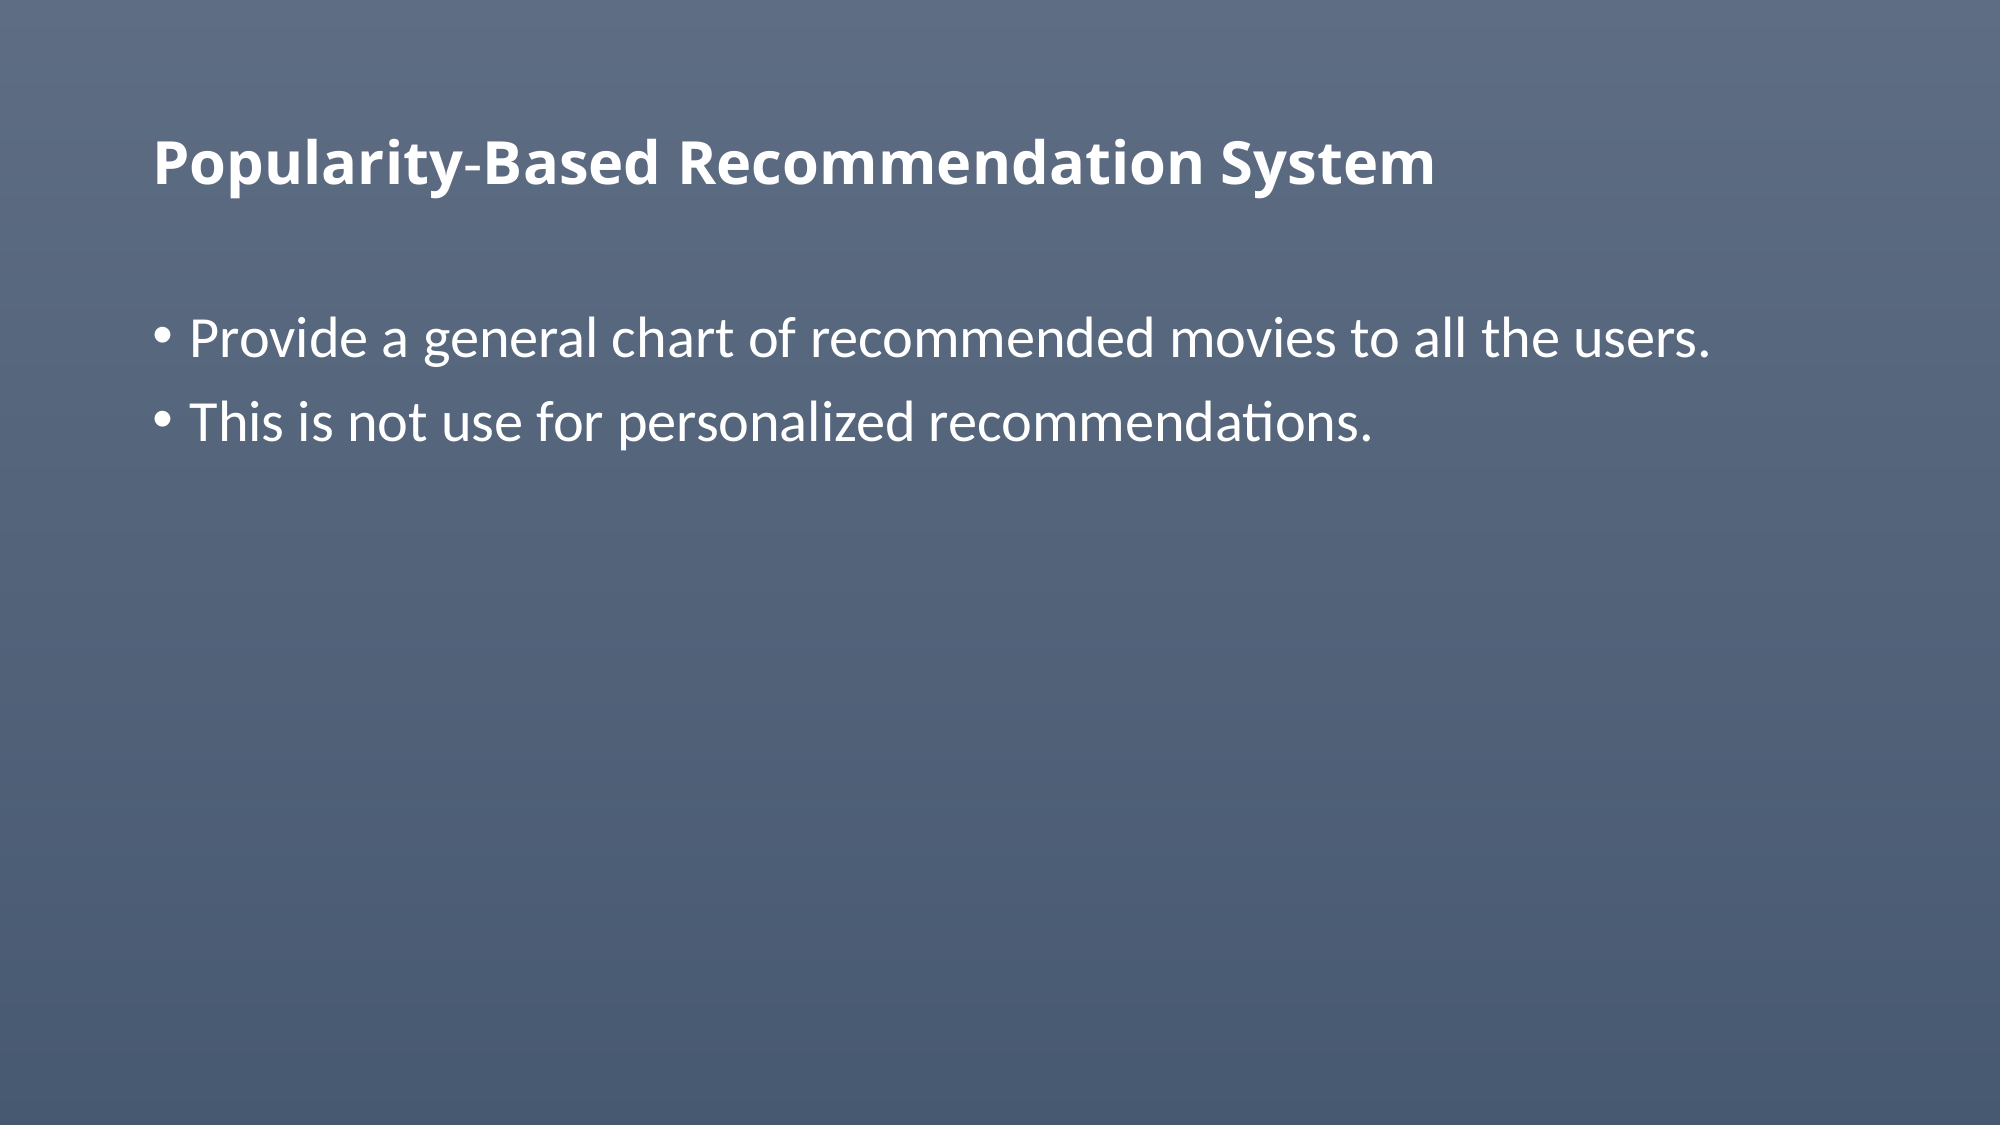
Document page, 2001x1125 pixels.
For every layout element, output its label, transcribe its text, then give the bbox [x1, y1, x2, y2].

list Provide a general chart of recommended movies to all the users. This is not use for personalized recommendations. [137, 299, 1863, 1014]
title Popularity-Based Recommendation System [137, 59, 1863, 278]
